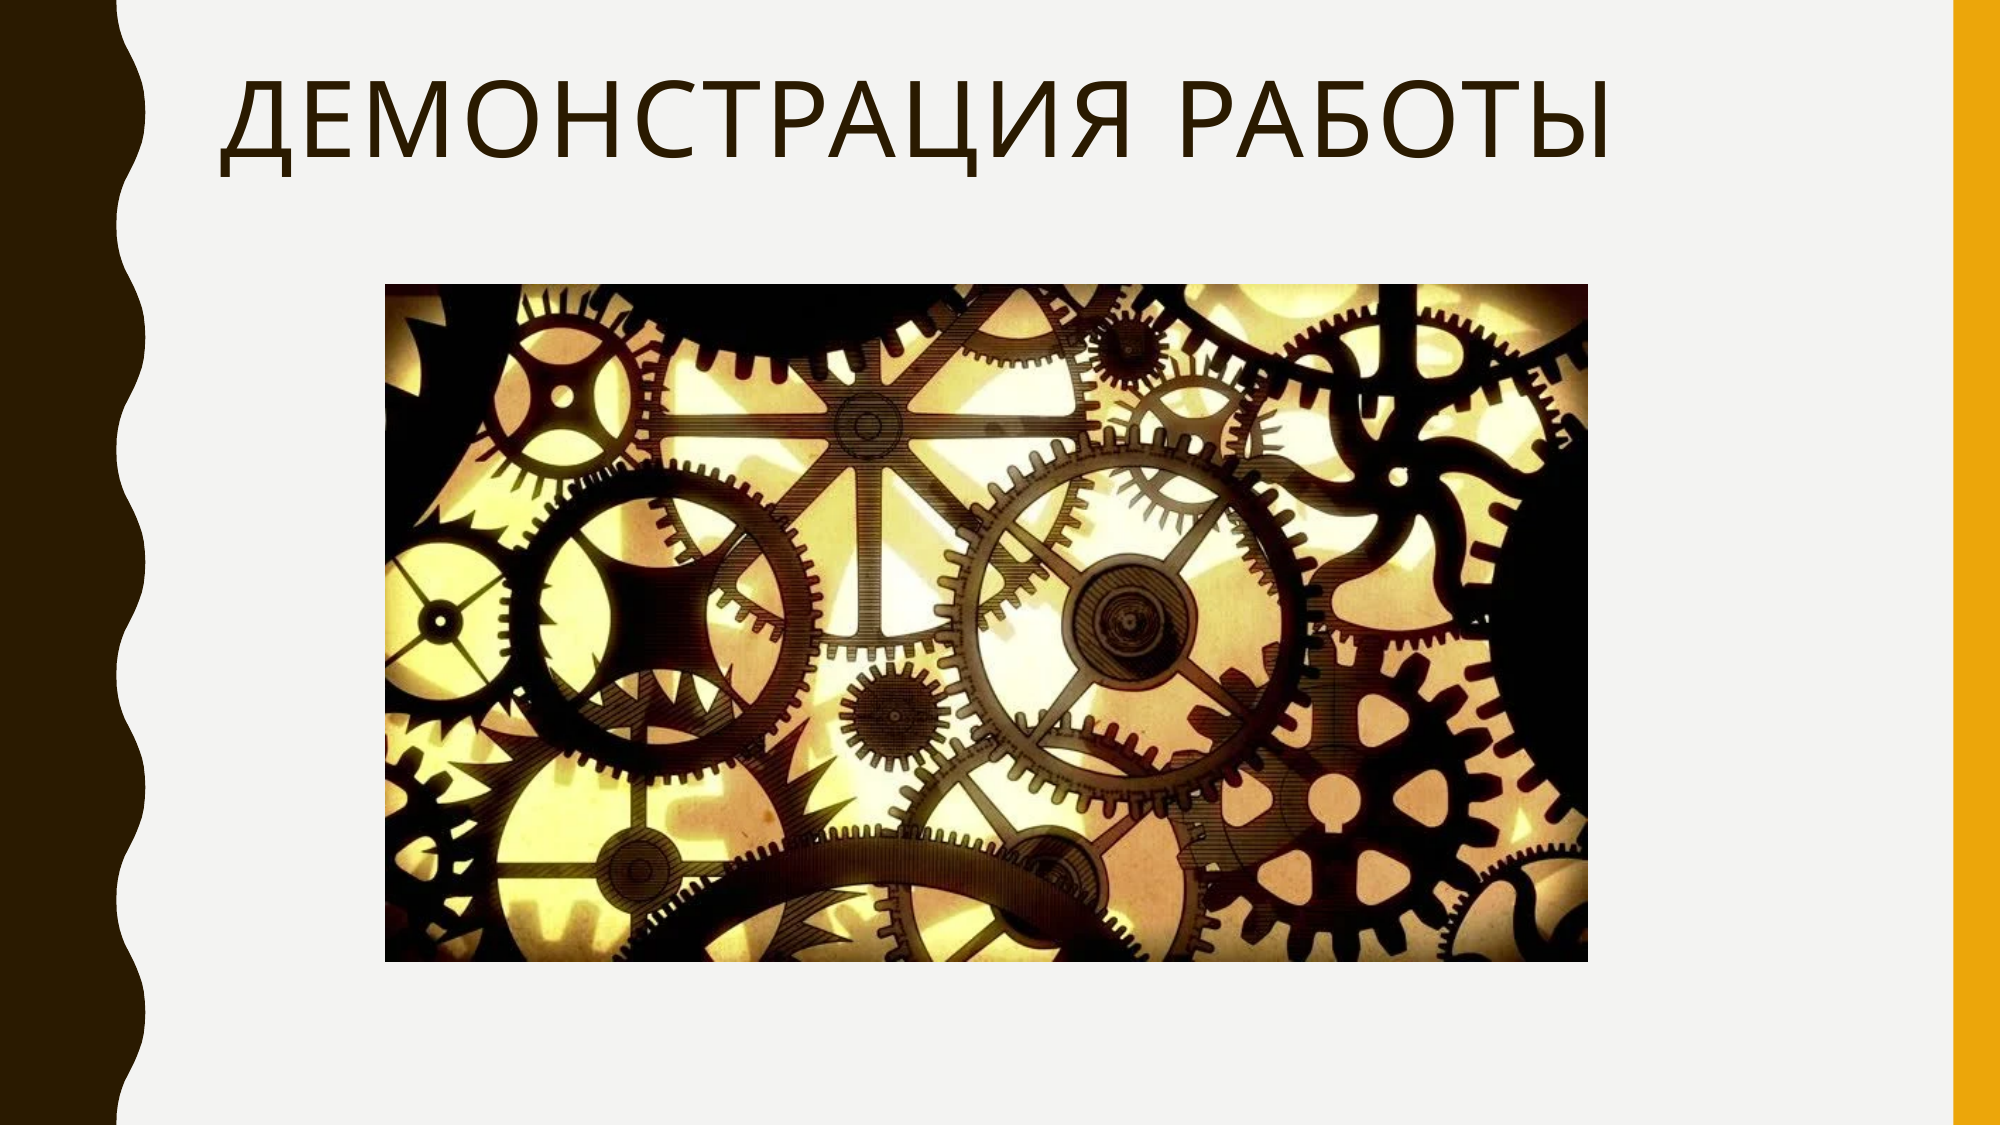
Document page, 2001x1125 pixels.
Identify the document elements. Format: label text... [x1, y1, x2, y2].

title Демонстрация работы [205, 58, 1875, 304]
picture [385, 284, 1588, 962]
